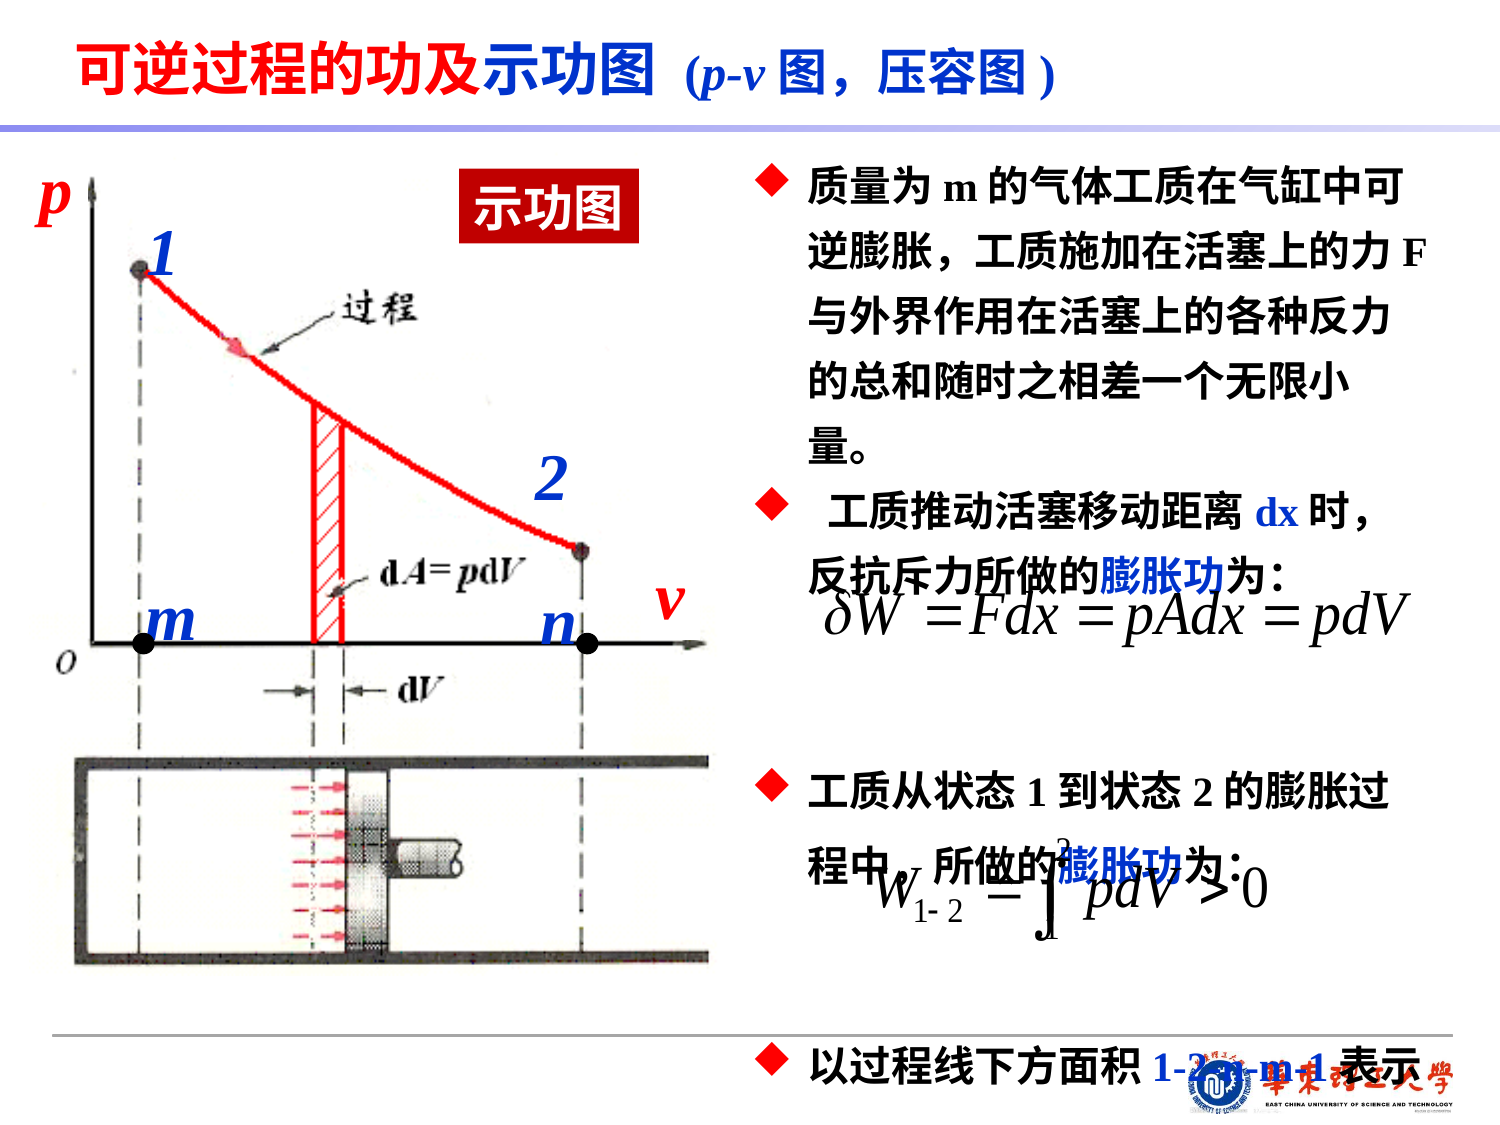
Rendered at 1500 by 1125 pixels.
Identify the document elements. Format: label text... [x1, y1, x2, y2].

picture [1188, 1051, 1453, 1114]
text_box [26, 138, 727, 977]
text_box 质量为m的气体工质在气缸中可逆膨胀，工质施加在活塞上的力F与外界作用在活塞上的各种反力的总和随时之相差一个无限小量。 工质推动活塞移动距离dx时，反抗斥力所做的膨胀功为： 工质从状态1到状态2的膨胀过程中，所做的膨胀功为： 以过程线下方面积1-2-n-m-1表示 [730, 99, 1486, 984]
text_box 可逆过程的功及示功图 (p-v图，压容图) [59, 24, 1071, 110]
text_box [867, 822, 1280, 953]
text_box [814, 576, 1426, 661]
